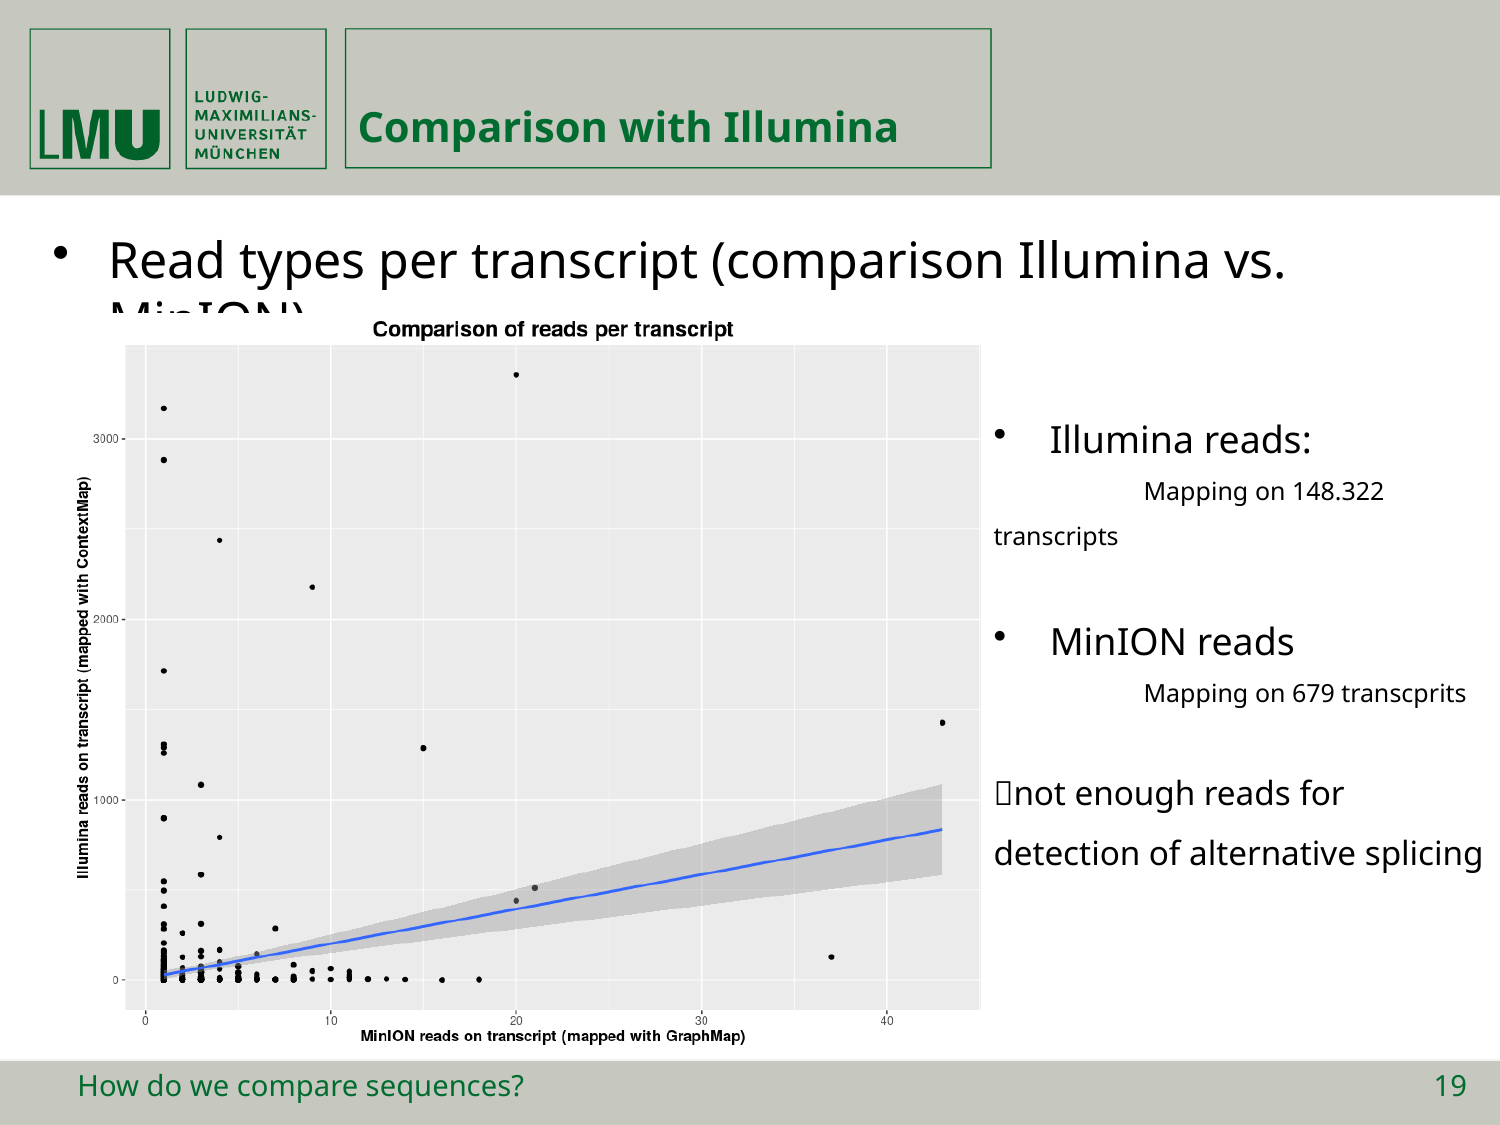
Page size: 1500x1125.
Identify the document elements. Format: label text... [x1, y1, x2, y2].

slide_number 19 [1352, 1059, 1483, 1108]
text_box Comparison with Illumina [342, 83, 989, 158]
picture [0, 1059, 1500, 1125]
list Read types per transcript (comparison Illumina vs. MinION) [36, 220, 1459, 315]
picture [0, 0, 1500, 196]
picture [66, 313, 989, 1051]
footer How do we compare sequences? [62, 1059, 1332, 1108]
text_box Illumina reads: Mapping on 148.322 transcripts MinION reads Mapping on 679 transcprits not enough reads for detection of alternative splicing [993, 385, 1500, 988]
